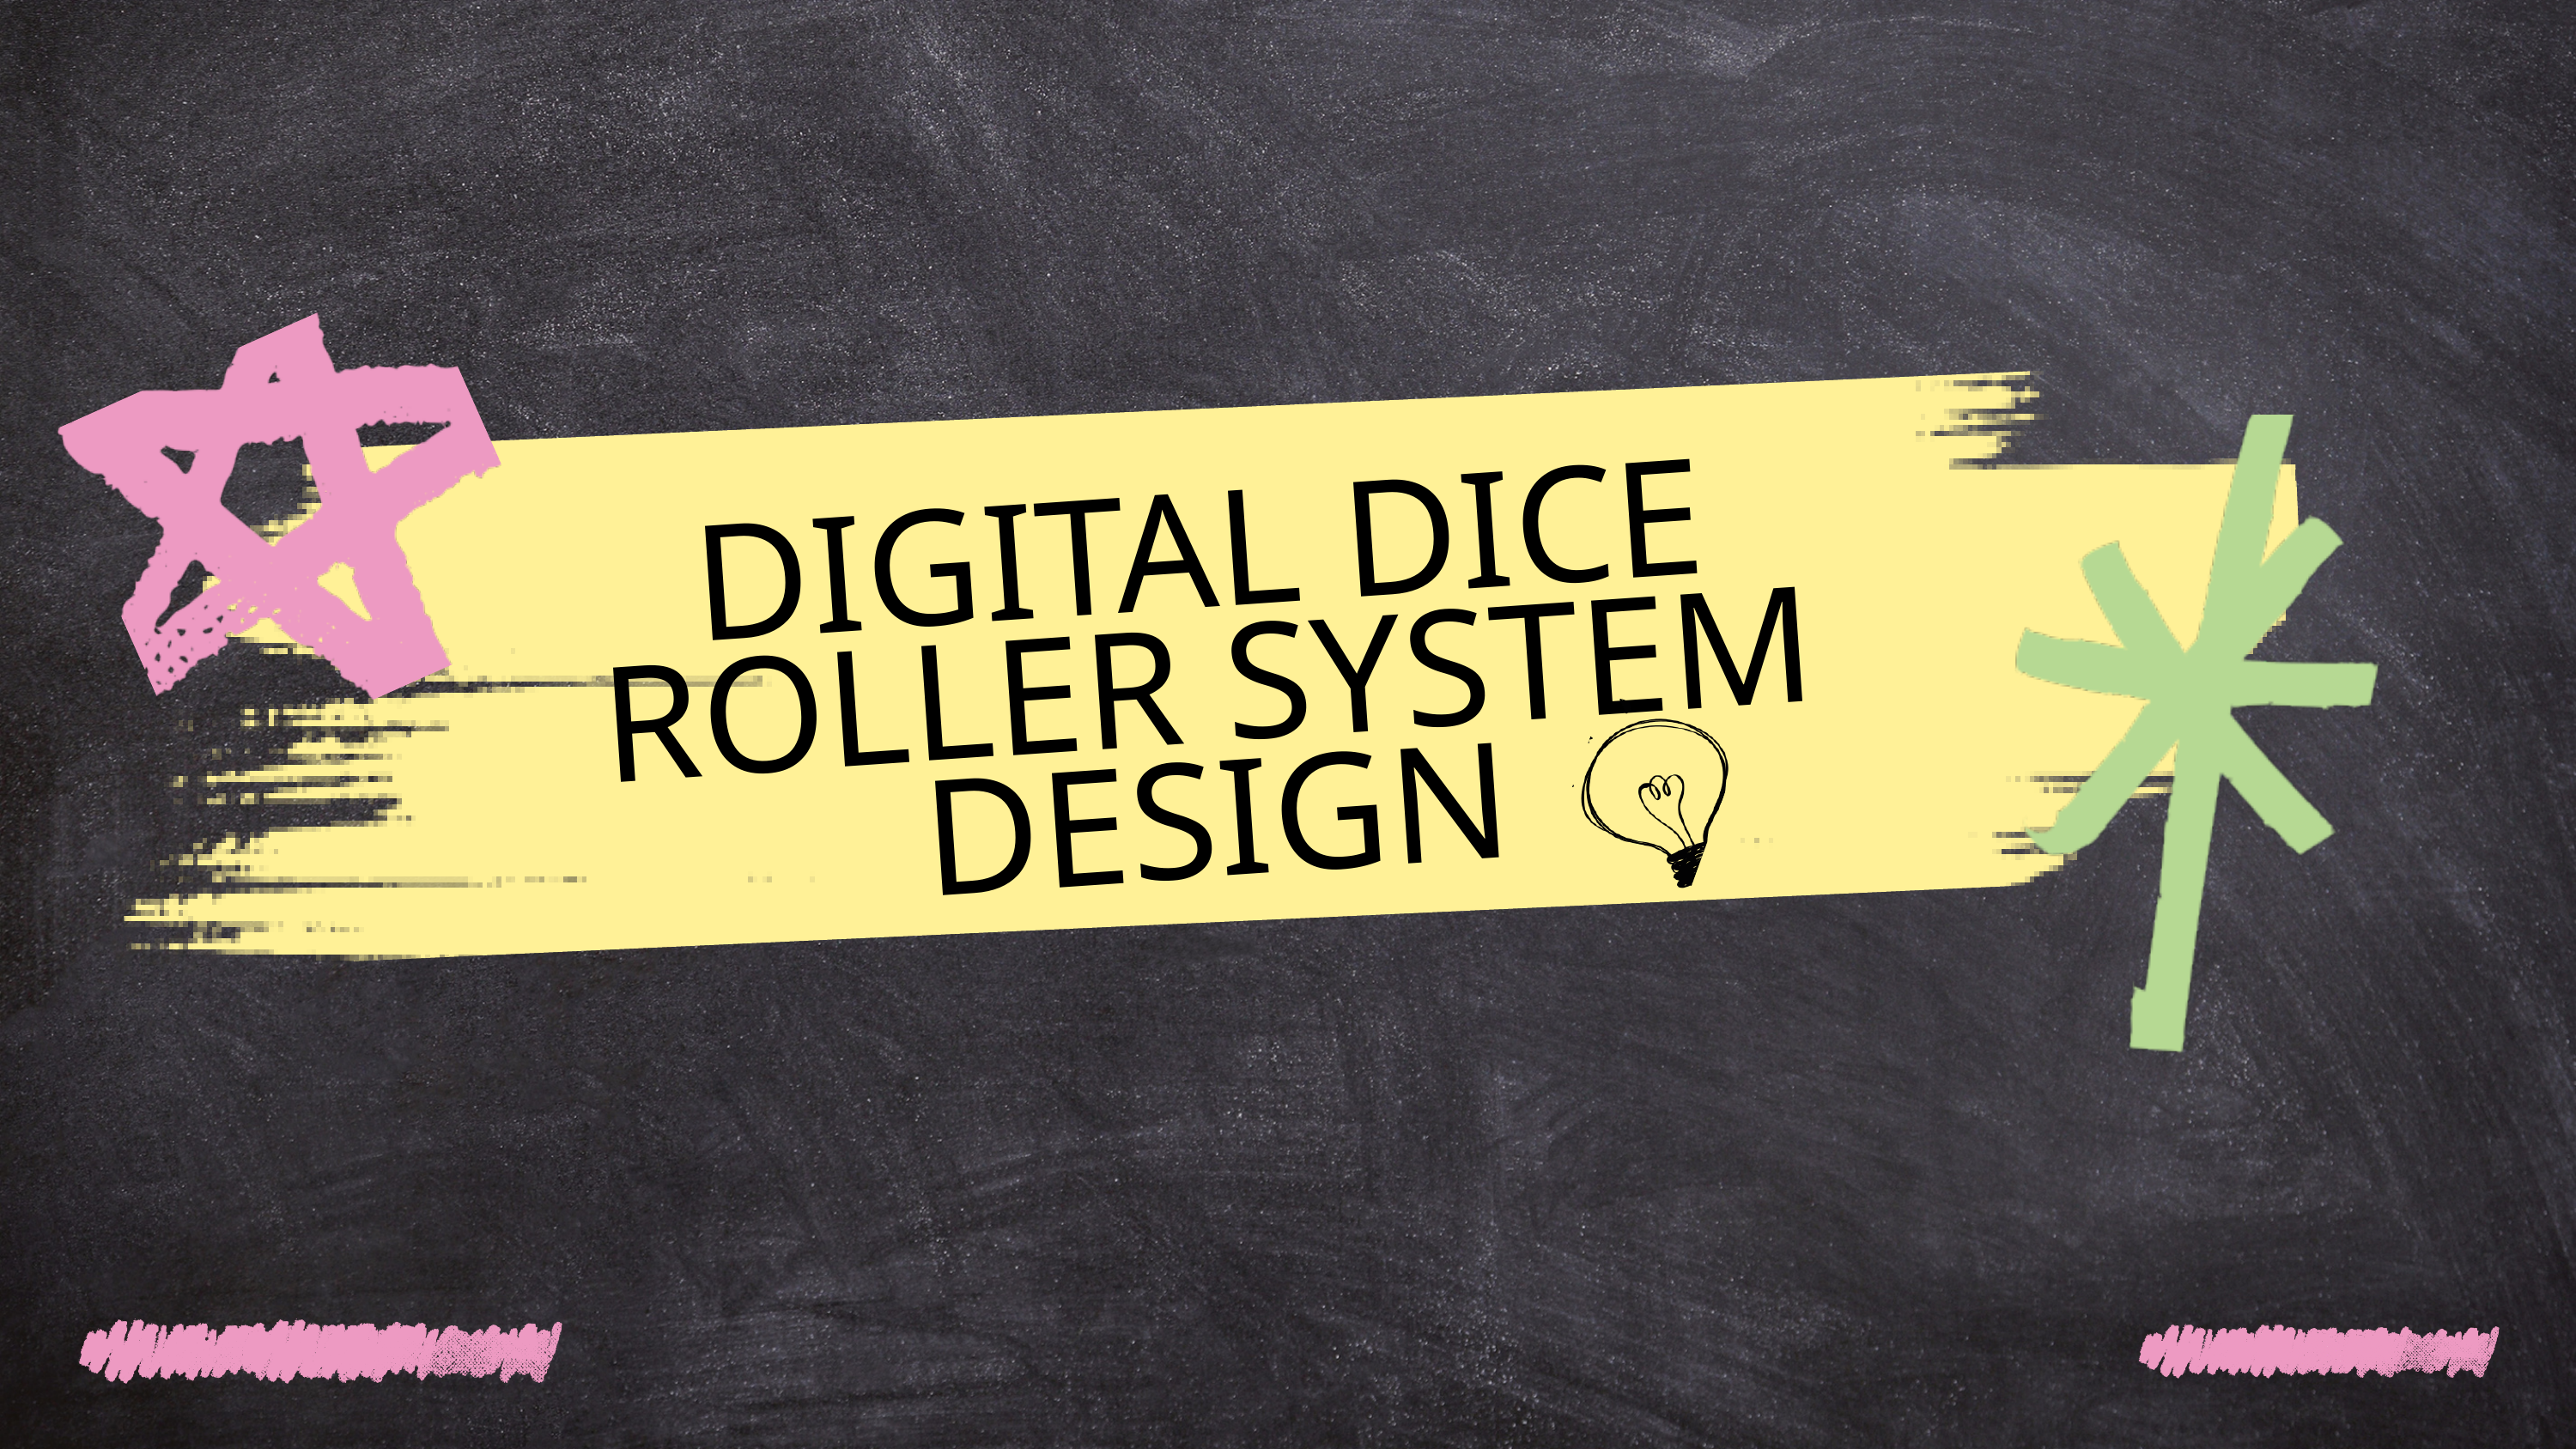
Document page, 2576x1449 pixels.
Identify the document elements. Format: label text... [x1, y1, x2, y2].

text_box [2138, 1324, 2409, 1379]
text_box [2014, 415, 2488, 1058]
text_box [240, 1319, 562, 1384]
text_box [78, 1319, 240, 1384]
text_box [2409, 1324, 2500, 1379]
text_box [40, 269, 568, 780]
text_box [0, 0, 2576, 1449]
text_box [109, 591, 519, 972]
text_box [491, 359, 2293, 948]
text_box [1550, 693, 1743, 897]
text_box DIGITAL DICE ROLLER SYSTEM DESIGN [498, 457, 1928, 957]
